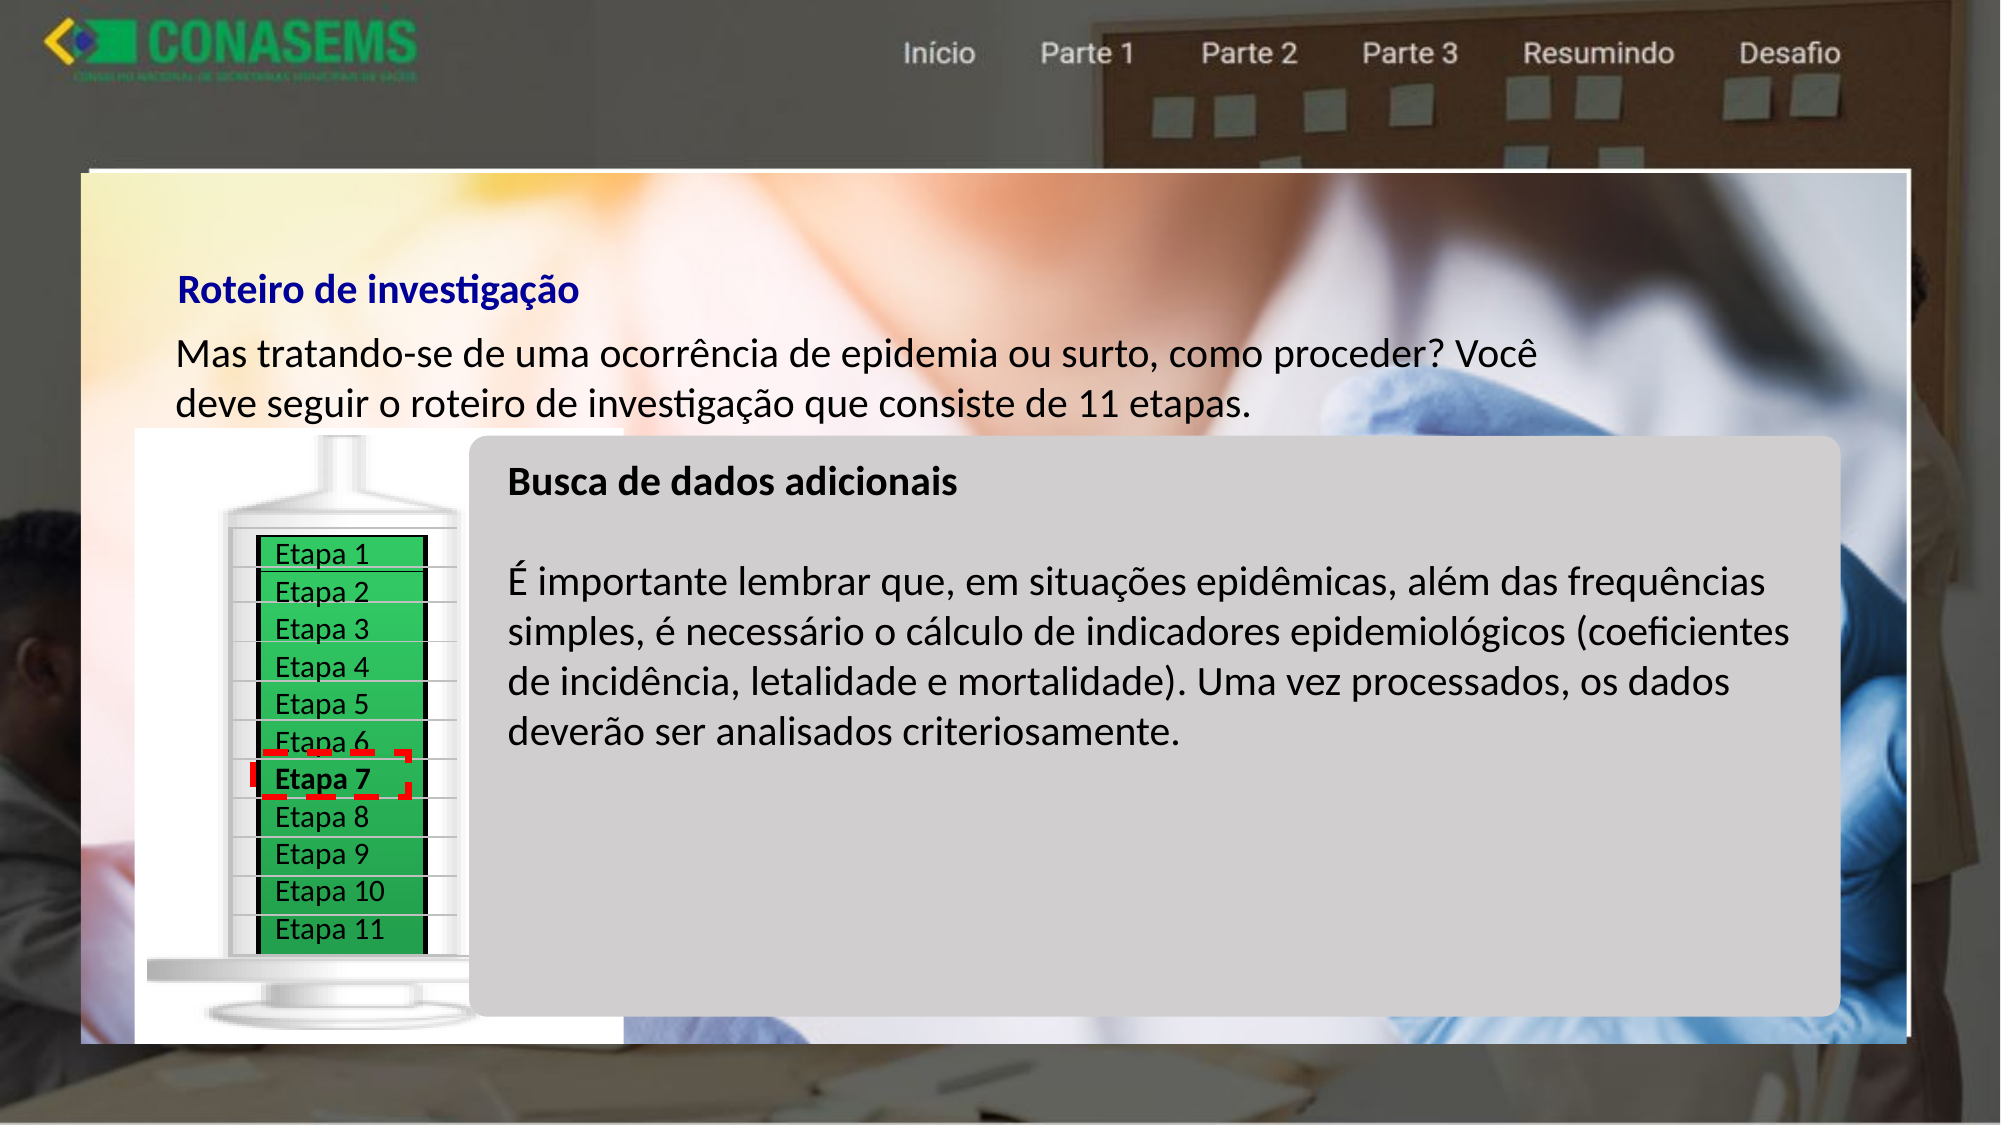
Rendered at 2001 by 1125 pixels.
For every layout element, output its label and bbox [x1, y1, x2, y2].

picture [0, 0, 2001, 1125]
text_box [134, 428, 624, 1044]
